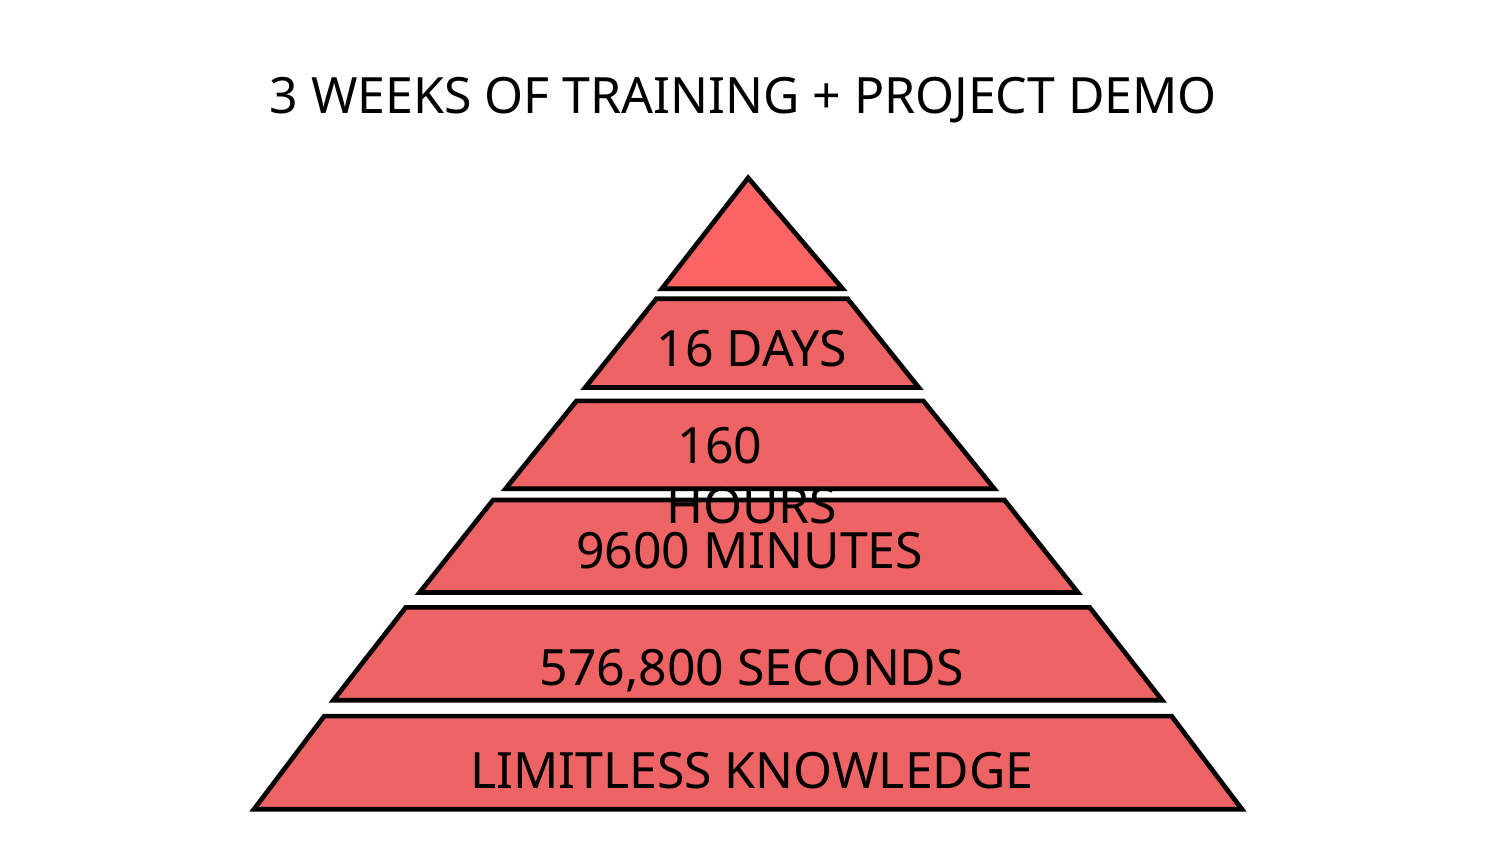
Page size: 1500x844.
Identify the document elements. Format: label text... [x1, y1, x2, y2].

text_box [505, 400, 995, 489]
text_box 16 DAYS [616, 311, 889, 384]
text_box [585, 349, 919, 388]
text_box 160 HOURS [585, 407, 919, 480]
text_box [661, 177, 843, 289]
title 3 WEEKS OF TRAINING + PROJECT DEMO [0, 26, 1500, 216]
text_box 576,800 SECONDS [201, 584, 1303, 688]
text_box [646, 298, 858, 311]
text_box LIMITLESS KNOWLEDGE [201, 688, 1303, 844]
text_box [426, 500, 1072, 584]
text_box 9600 MINUTES [505, 512, 995, 585]
